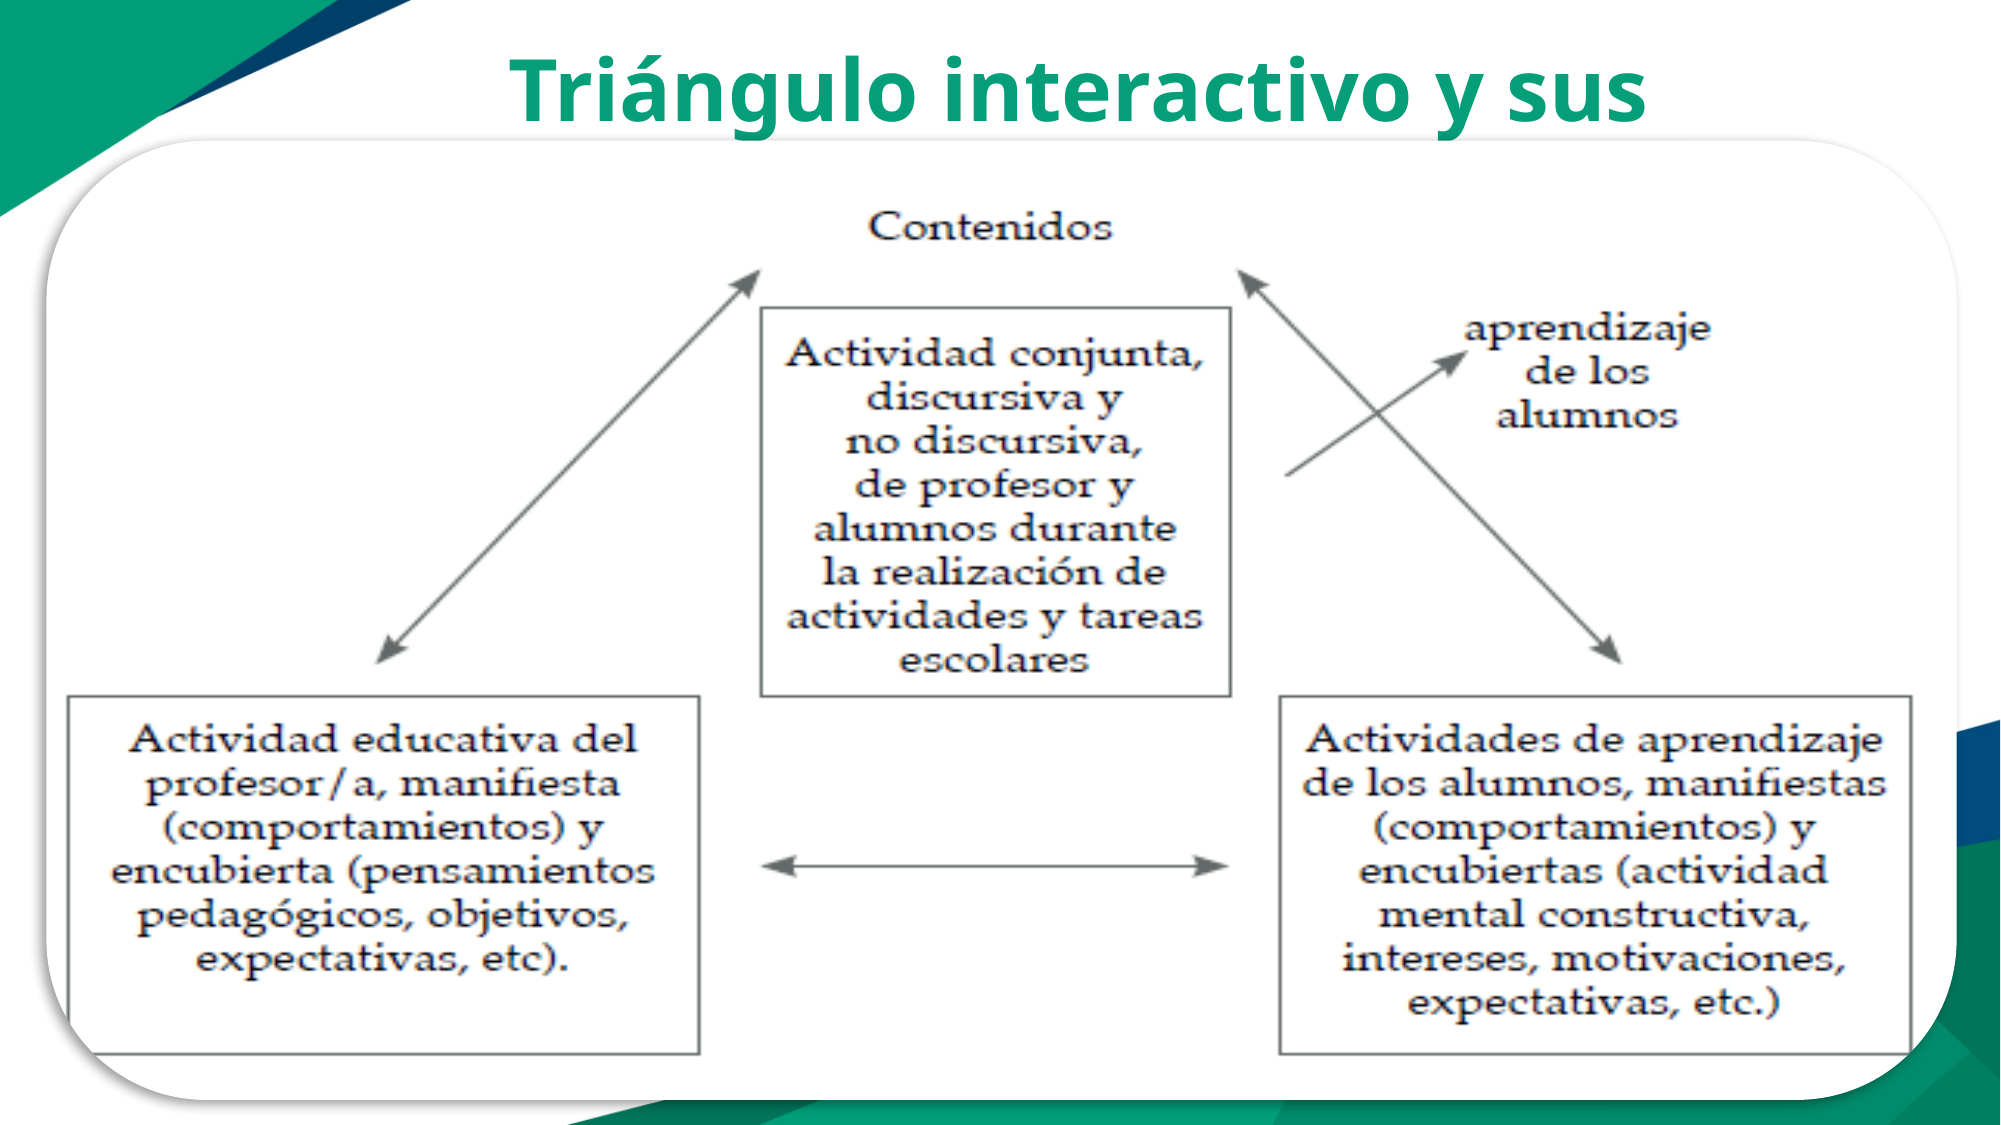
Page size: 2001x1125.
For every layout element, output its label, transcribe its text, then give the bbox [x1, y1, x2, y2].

text_box Triángulo interactivo y sus componentes [320, 39, 1839, 140]
picture [0, 0, 2001, 1125]
